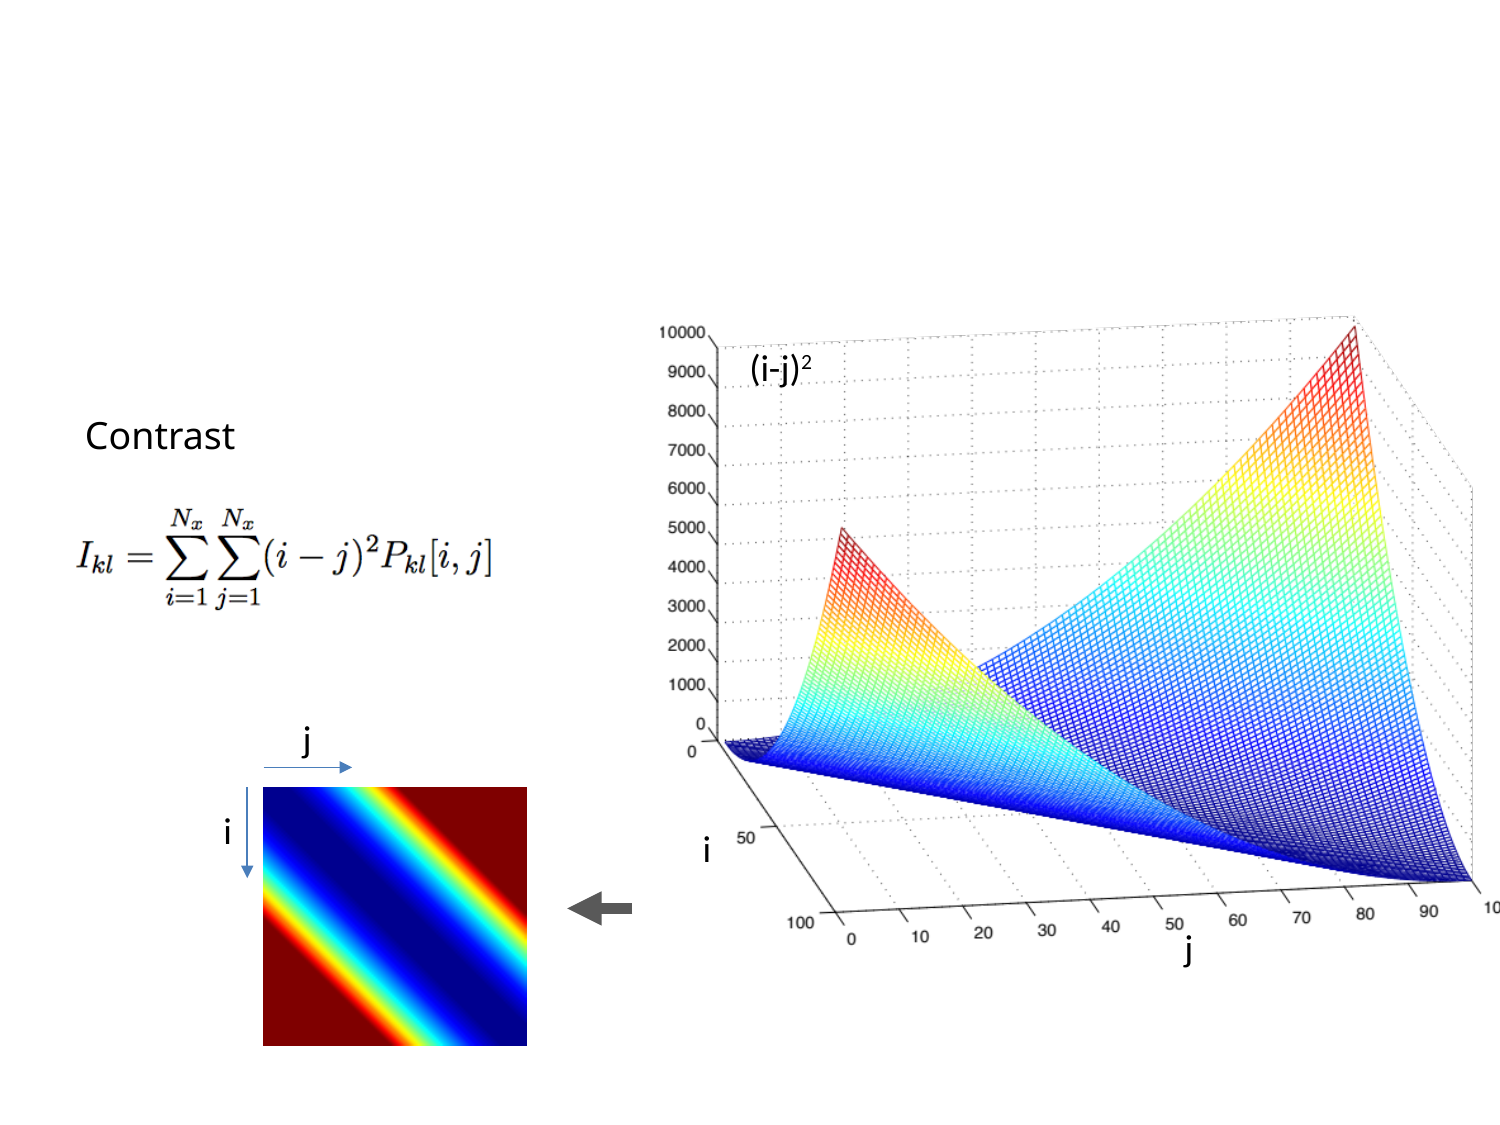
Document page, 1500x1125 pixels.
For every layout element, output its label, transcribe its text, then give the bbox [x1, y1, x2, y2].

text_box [207, 707, 633, 1046]
text_box Contrast [70, 404, 251, 464]
picture [41, 488, 523, 629]
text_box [630, 257, 1500, 978]
